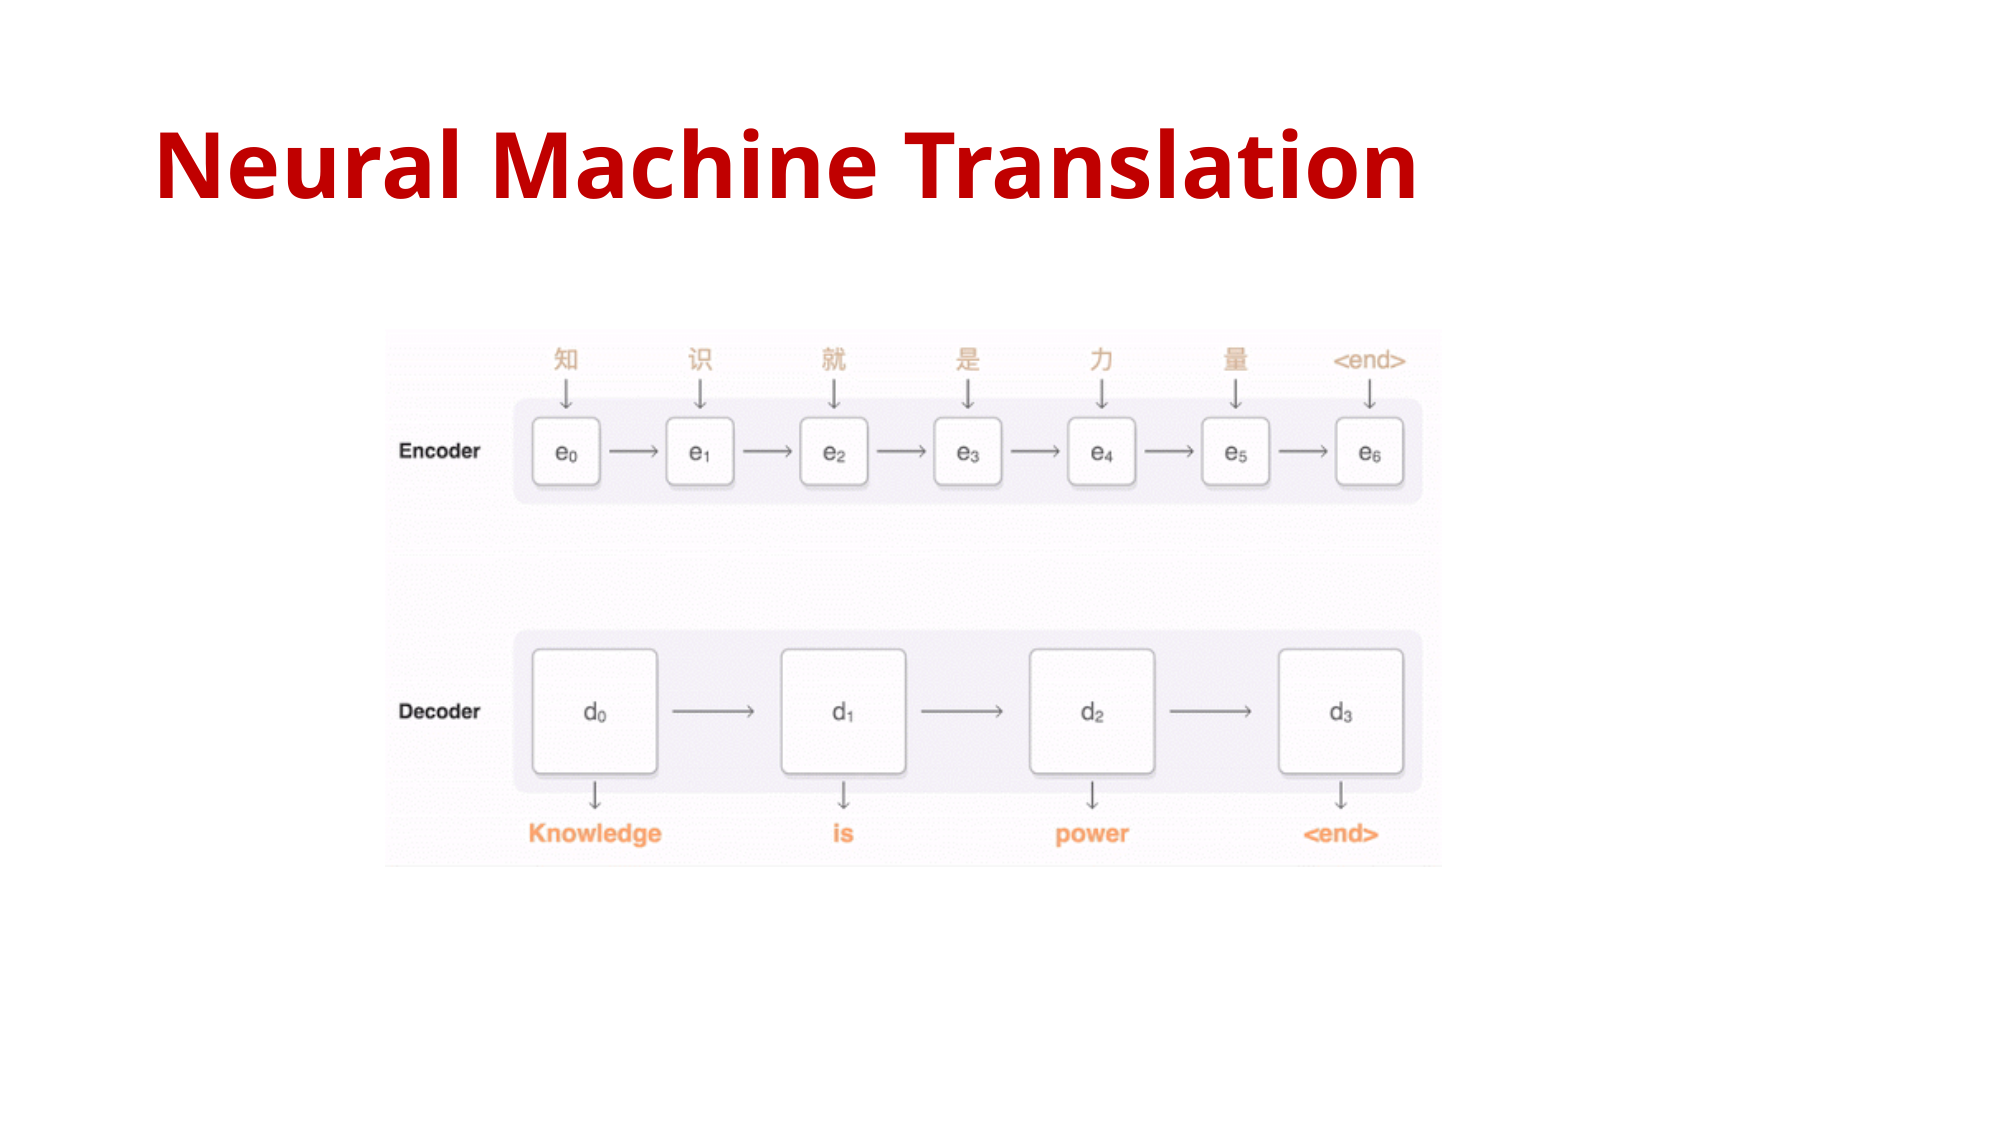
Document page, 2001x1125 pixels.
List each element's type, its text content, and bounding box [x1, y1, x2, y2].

picture [385, 328, 1442, 867]
title Neural Machine Translation [137, 59, 1863, 278]
